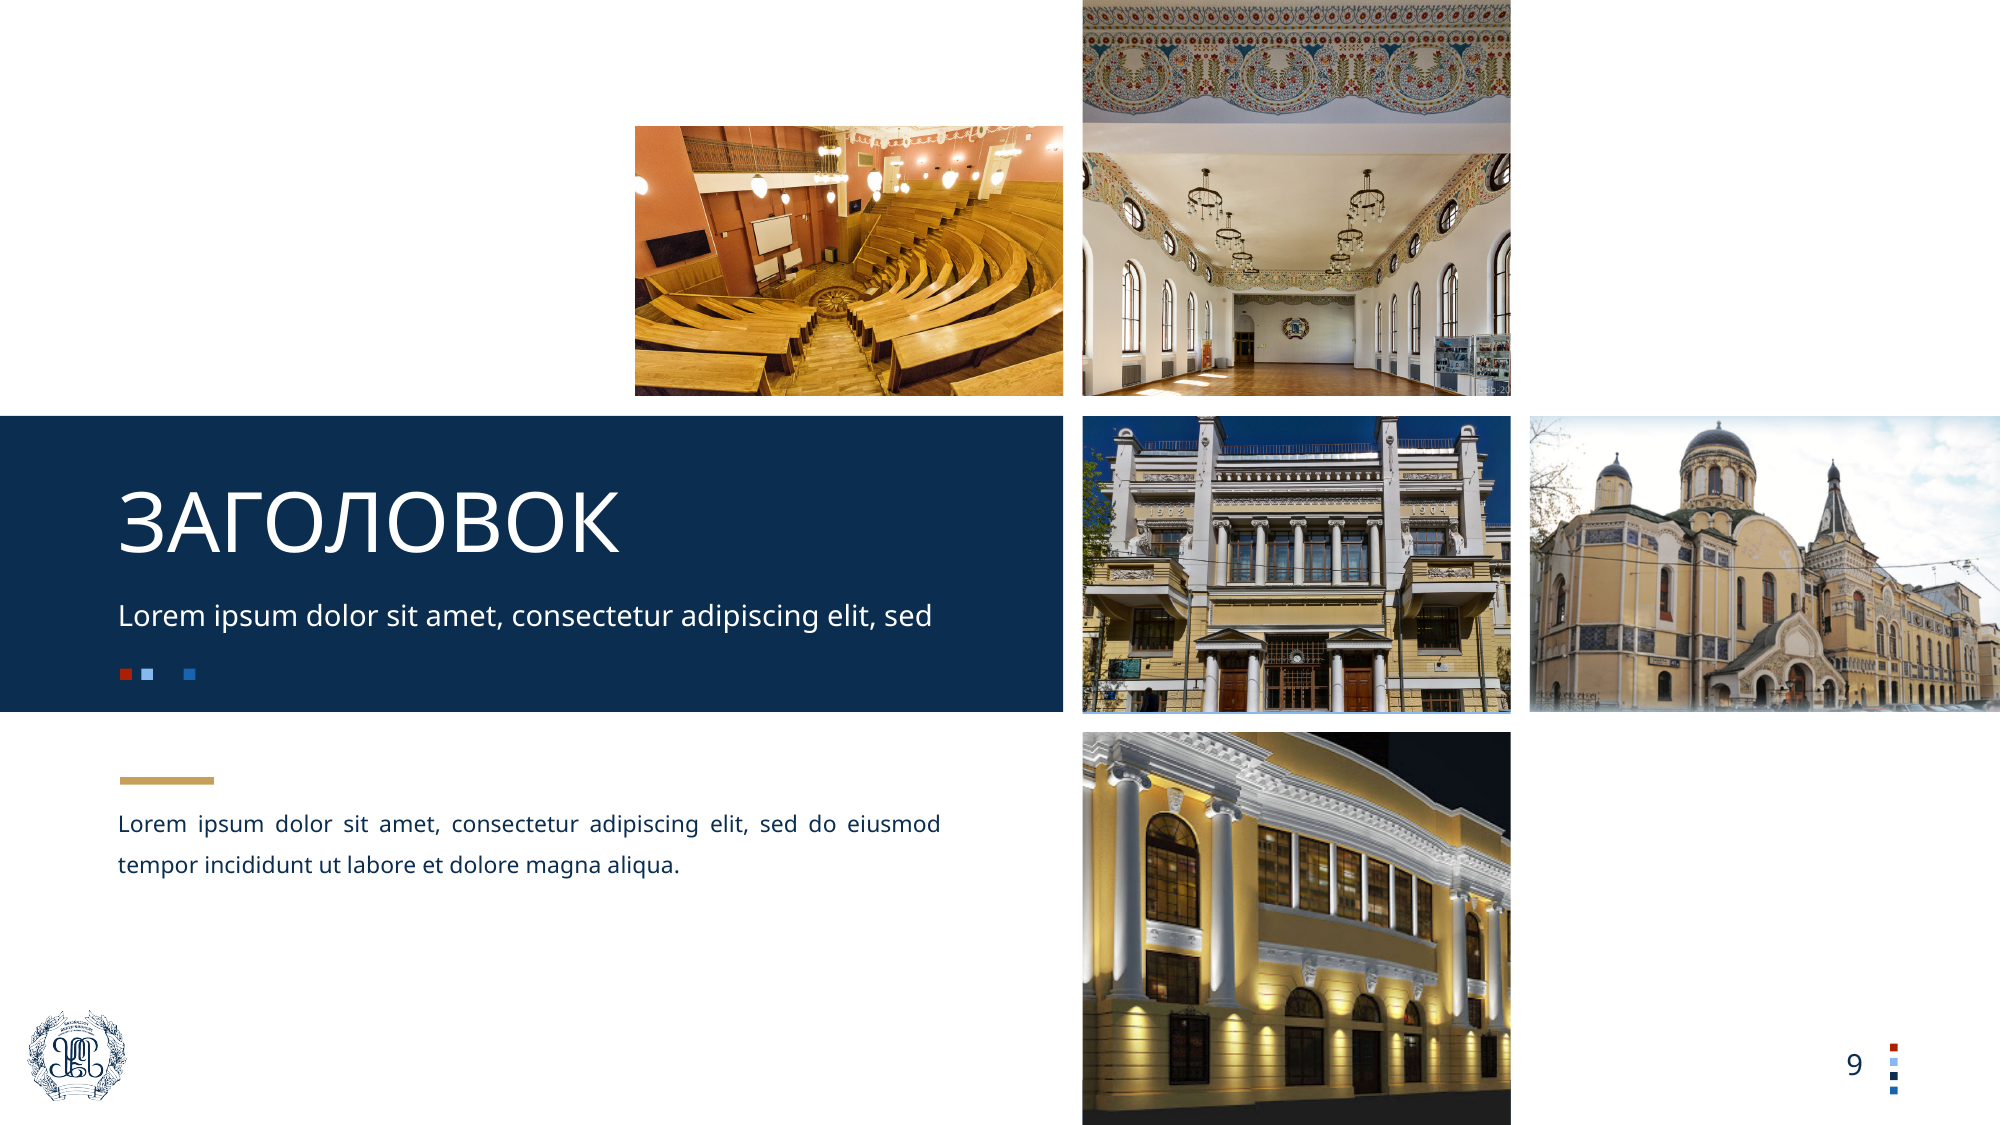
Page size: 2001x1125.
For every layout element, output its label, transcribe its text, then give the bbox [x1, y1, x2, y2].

text_box Lorem ipsum dolor sit amet, consectetur adipiscing elit, sed [103, 590, 957, 640]
text_box ЗАГОЛОВОК [103, 488, 802, 563]
picture [27, 1010, 127, 1101]
text_box [119, 776, 215, 786]
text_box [120, 668, 196, 680]
picture [1082, 732, 1511, 1125]
picture [1529, 415, 2000, 712]
text_box [0, 415, 1064, 713]
picture [635, 126, 1064, 396]
picture [1082, 0, 1511, 396]
text_box Lorem ipsum dolor sit amet, consectetur adipiscing elit, sed do eiusmod tempor incididunt ut labore et dolore magna aliqua. [103, 788, 957, 886]
picture [1082, 415, 1511, 712]
